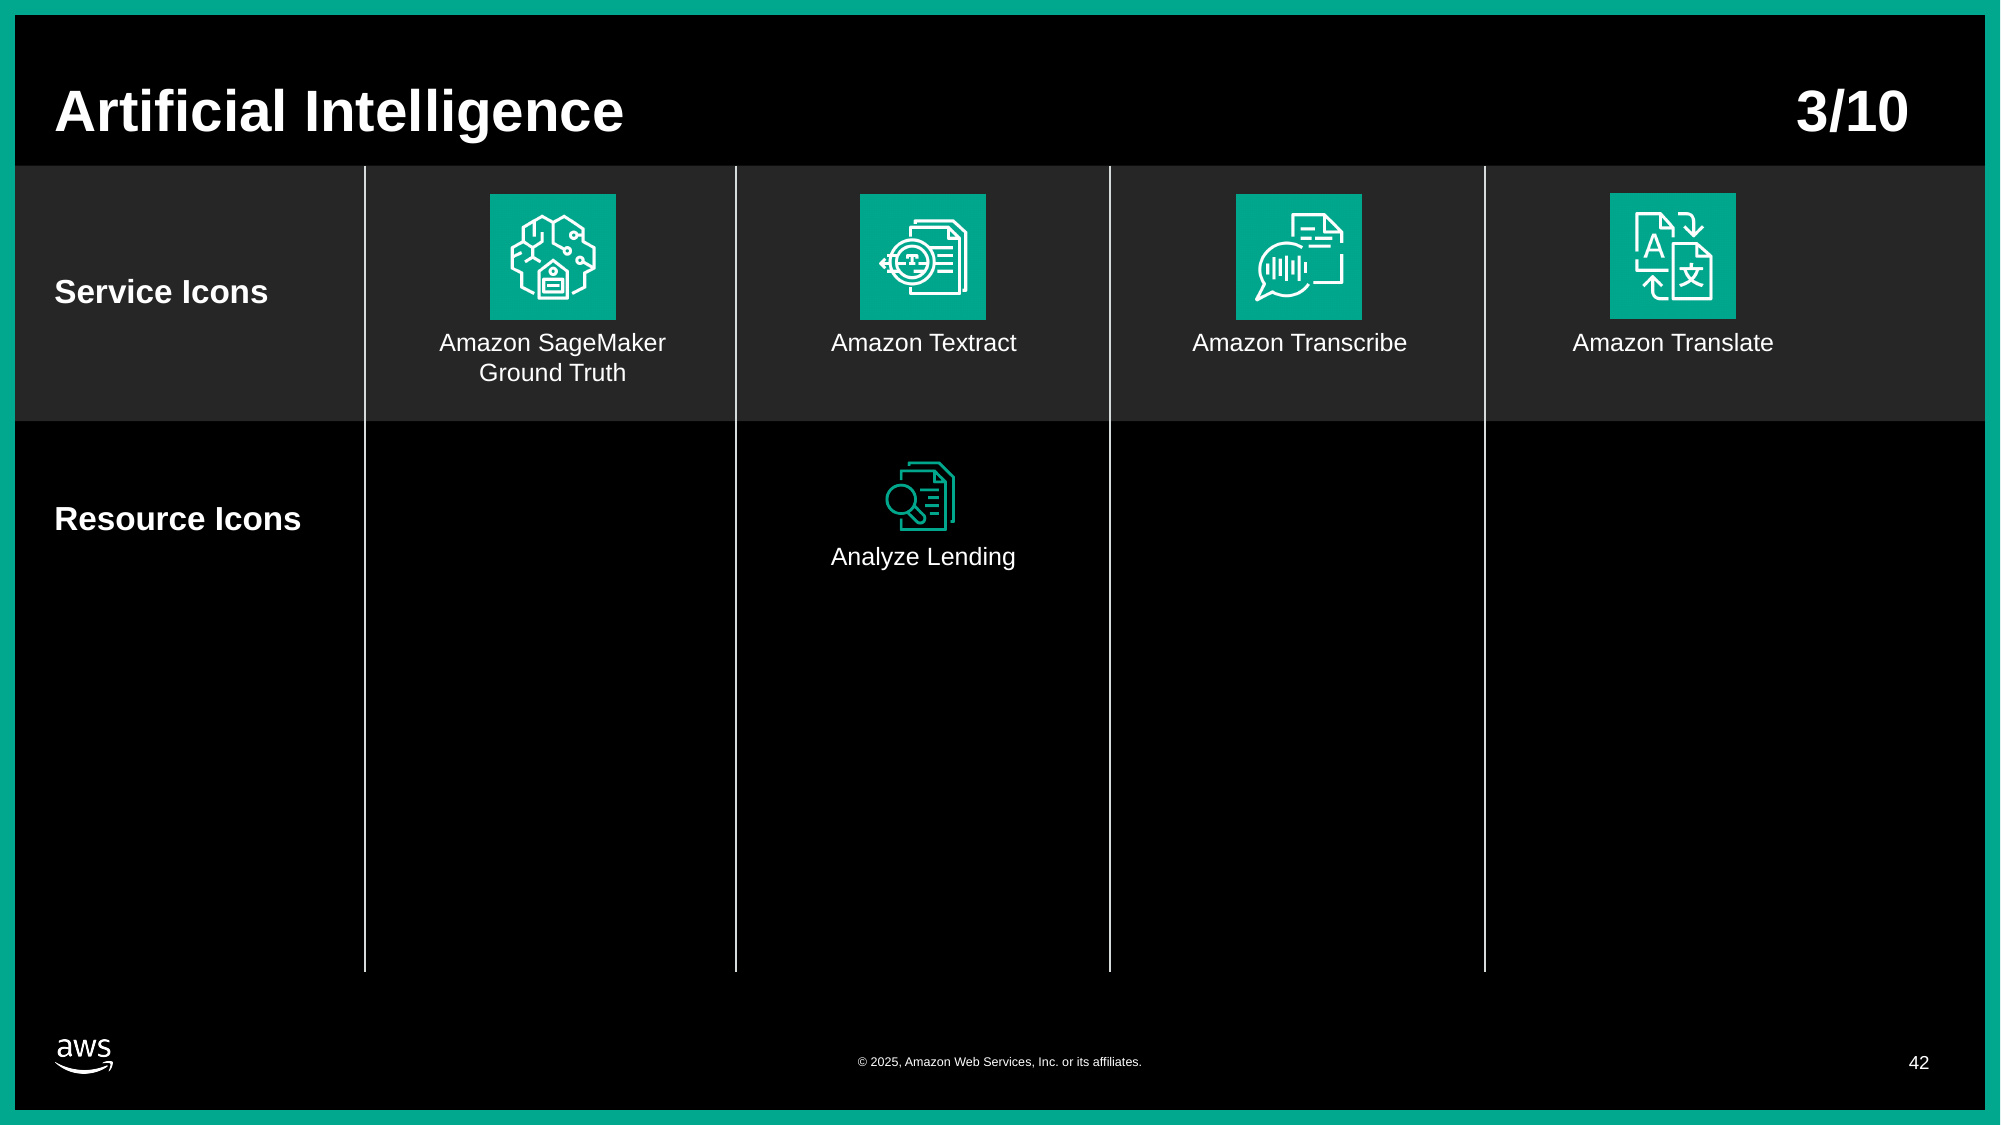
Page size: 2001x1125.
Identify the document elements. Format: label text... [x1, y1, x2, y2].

text_box Amazon SageMaker Ground Truth [369, 319, 735, 394]
picture [860, 194, 986, 320]
picture [1610, 193, 1736, 319]
slide_number 42 [1494, 1031, 1945, 1092]
title Artificial Intelligence 3/10 [39, 59, 1945, 166]
text_box Amazon Translate [1493, 319, 1855, 364]
text_box Analyze Lending [785, 533, 1063, 578]
text_box Amazon Transcribe [1113, 319, 1484, 364]
picture [490, 194, 616, 320]
text_box Amazon Textract [736, 319, 1109, 364]
footer © 2025, Amazon Web Services, Inc. or its affiliates. [662, 1031, 1338, 1092]
picture [1236, 194, 1362, 320]
picture [55, 1039, 113, 1074]
picture [882, 458, 958, 534]
